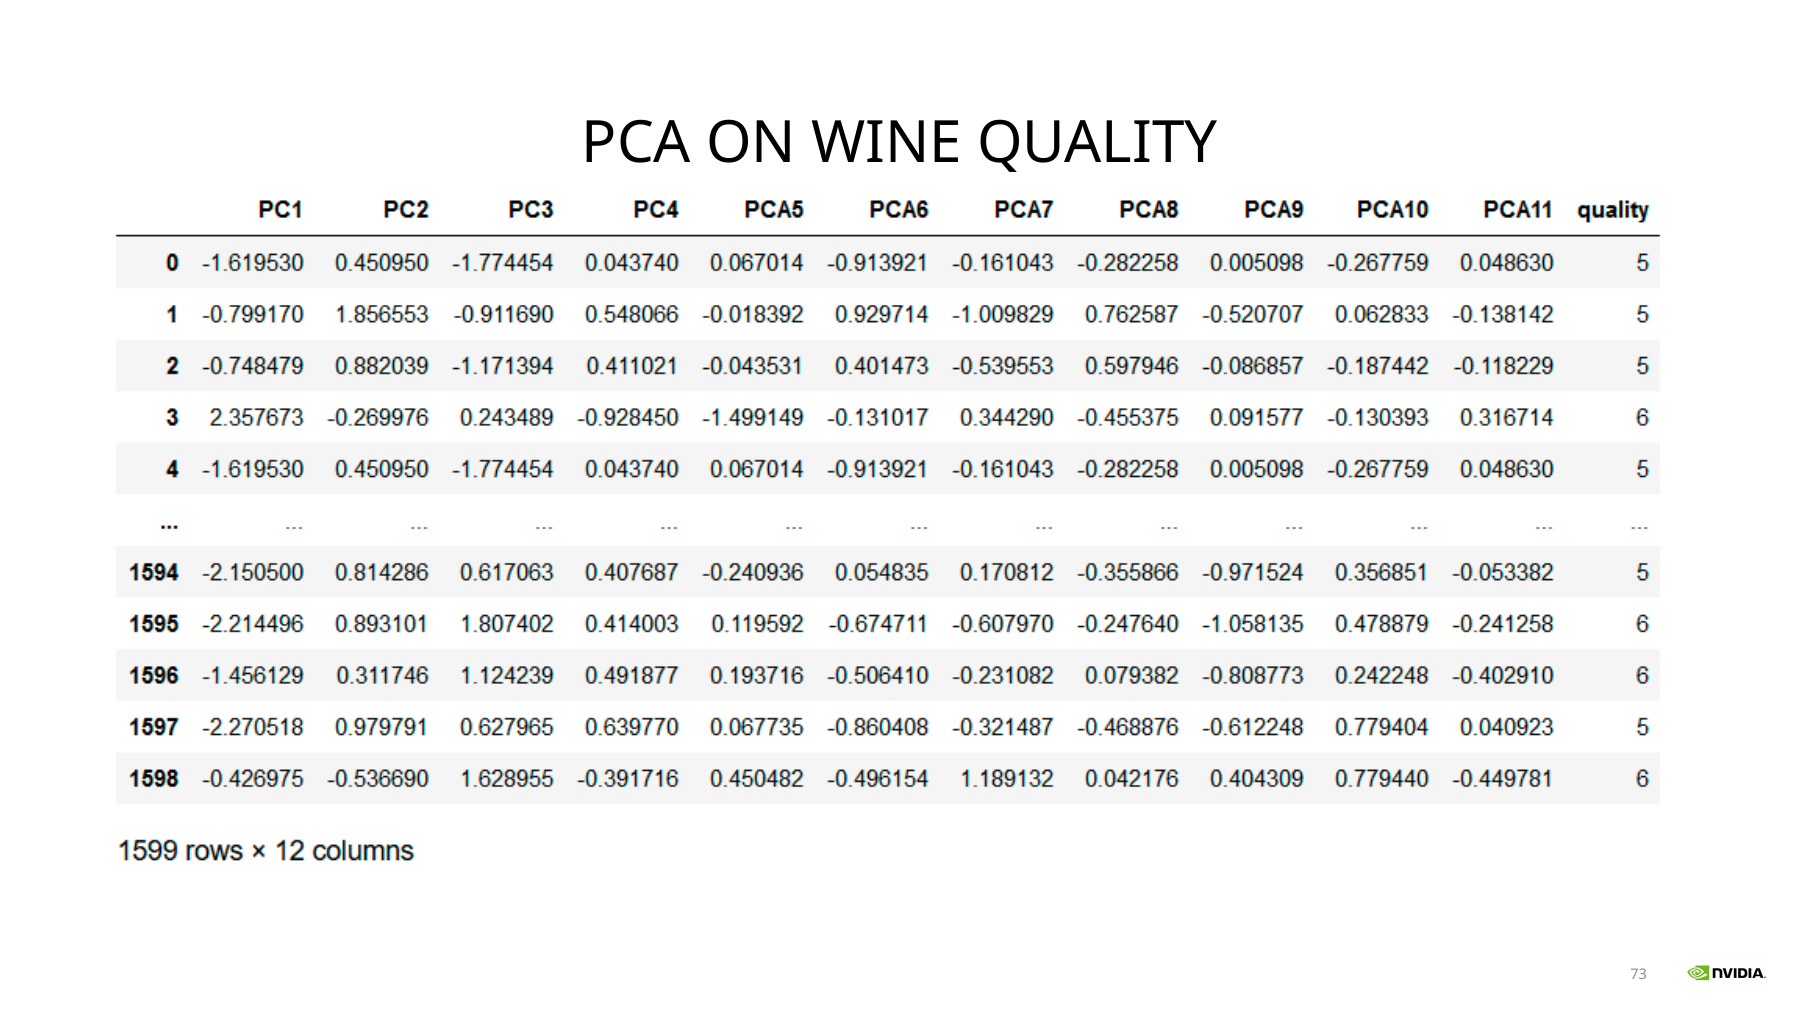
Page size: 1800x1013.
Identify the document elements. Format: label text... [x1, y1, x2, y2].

picture [106, 182, 1694, 885]
title PCA on Wine Quality [81, 85, 1719, 183]
picture [1687, 953, 1766, 993]
